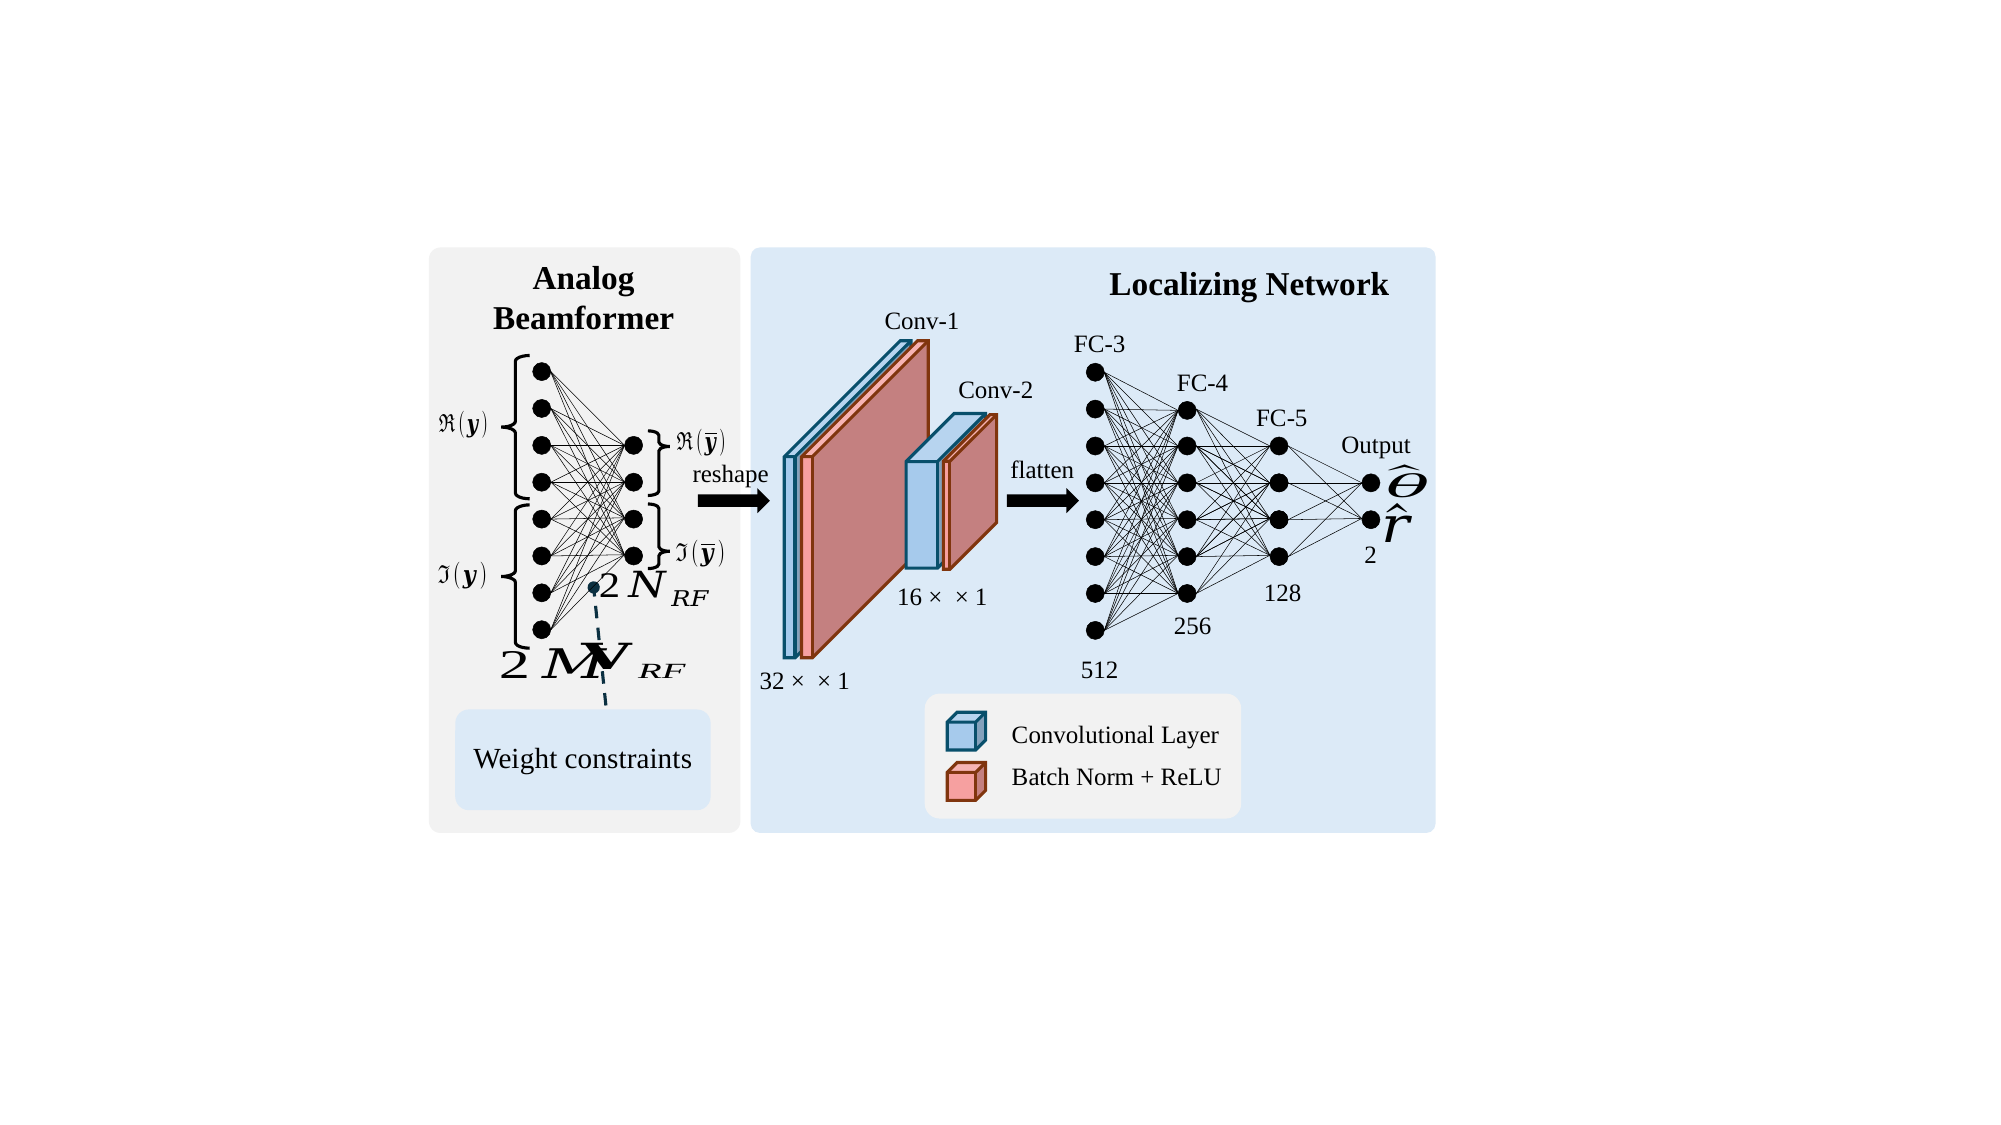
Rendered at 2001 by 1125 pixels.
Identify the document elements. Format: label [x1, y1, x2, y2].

text_box [428, 246, 1453, 834]
